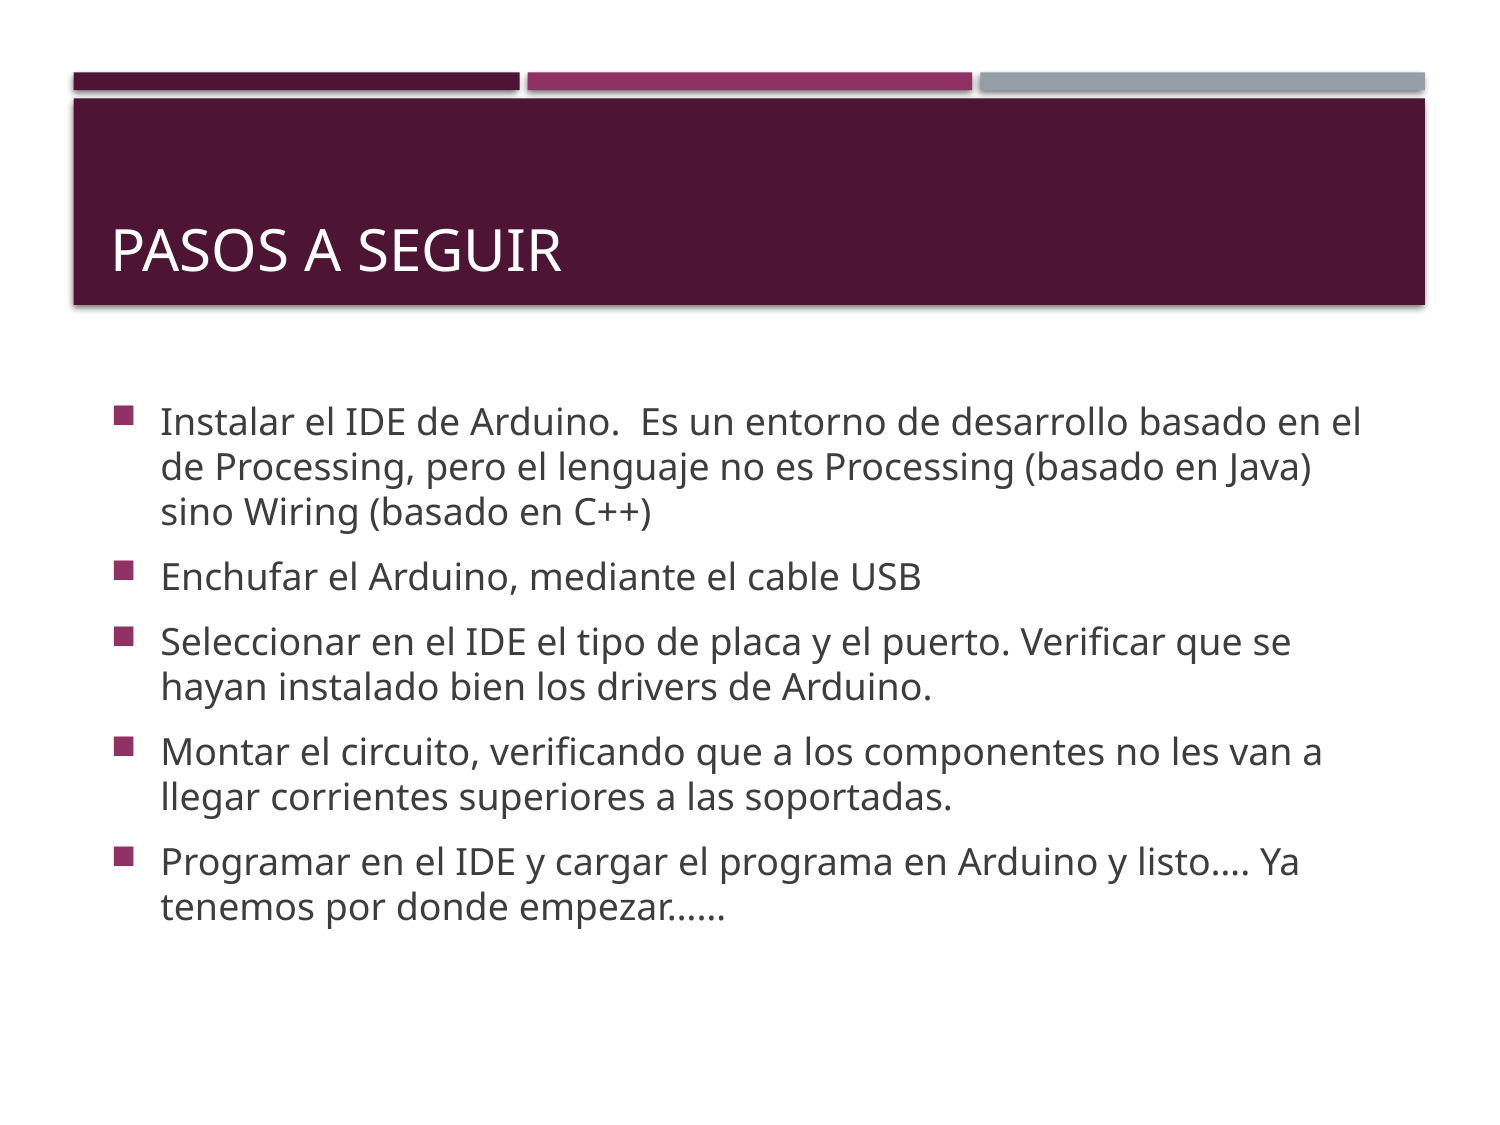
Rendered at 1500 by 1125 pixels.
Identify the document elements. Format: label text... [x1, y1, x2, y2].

title Pasos a seguir [95, 112, 1406, 291]
list Instalar el IDE de Arduino. Es un entorno de desarrollo basado en el de Processing, pero el lenguaje no es Processing (basado en Java) sino Wiring (basado en C++) Enchufar el Arduino, mediante el cable USB Seleccionar en el IDE el tipo de placa y el puerto. Verificar que se hayan instalado bien los drivers de Arduino. Montar el circuito, verificando que a los componentes no les van a llegar corrientes superiores a las soportadas. Programar en el IDE y cargar el programa en Arduino y listo…. Ya tenemos por donde empezar…… [95, 365, 1406, 962]
